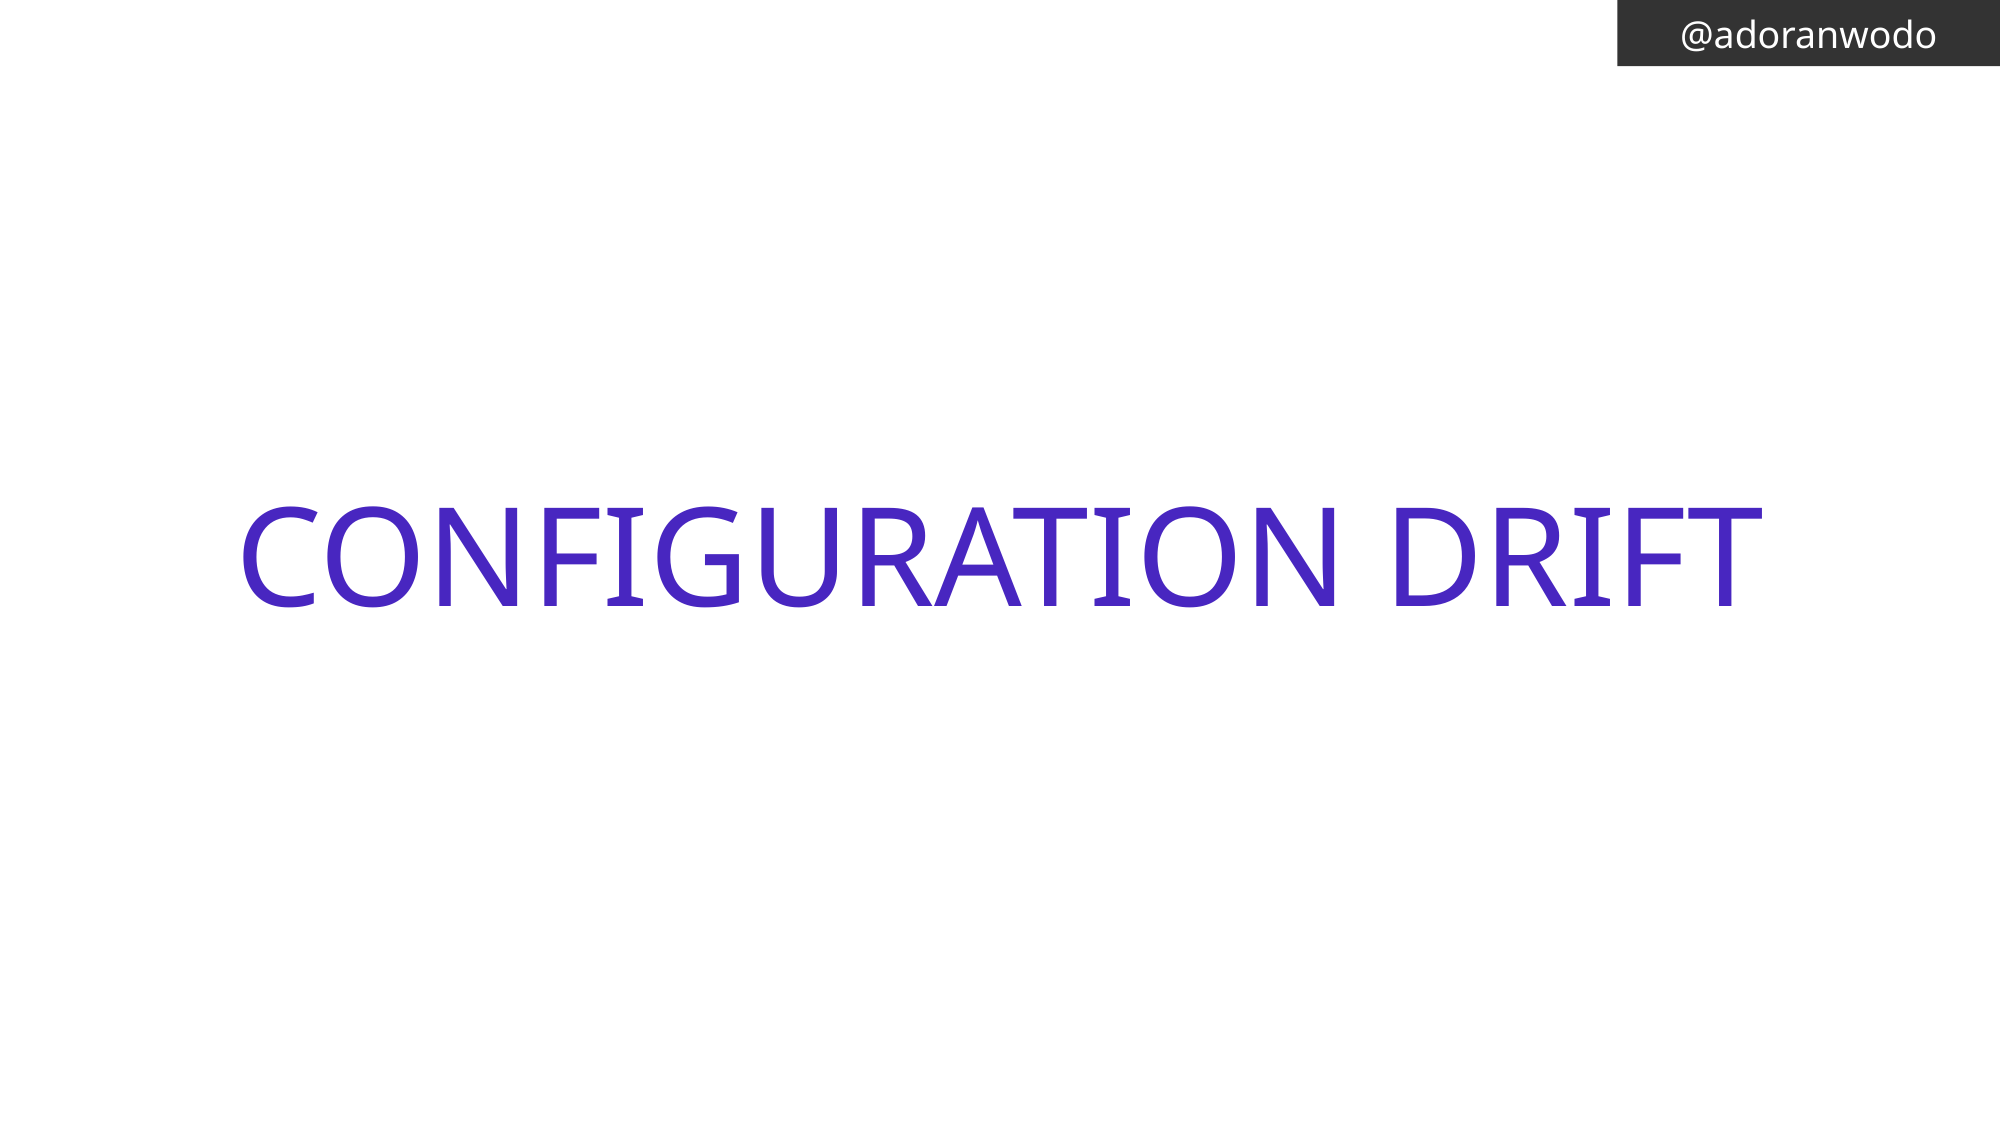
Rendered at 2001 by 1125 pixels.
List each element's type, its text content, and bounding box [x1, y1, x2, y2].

text_box @adoranwodo [1616, 0, 2000, 67]
title CONFIGURATION DRIFT [137, 0, 1863, 1125]
